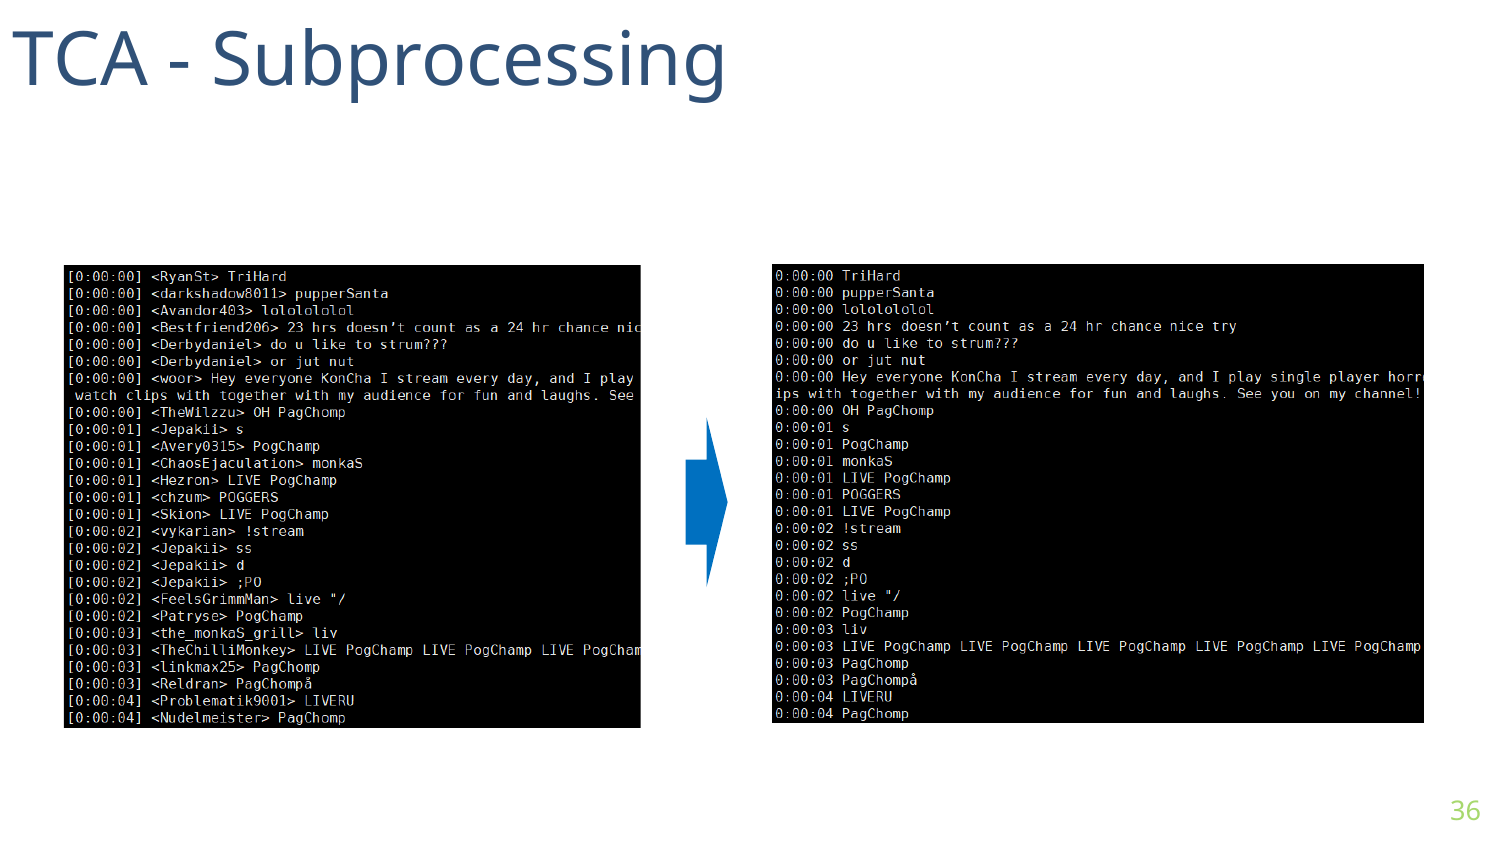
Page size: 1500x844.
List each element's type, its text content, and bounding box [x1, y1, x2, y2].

picture [63, 264, 641, 728]
text_box TCA - Subprocessing [12, 12, 1004, 101]
picture [772, 264, 1424, 723]
text_box [683, 415, 730, 590]
slide_number 36 [1391, 779, 1482, 844]
